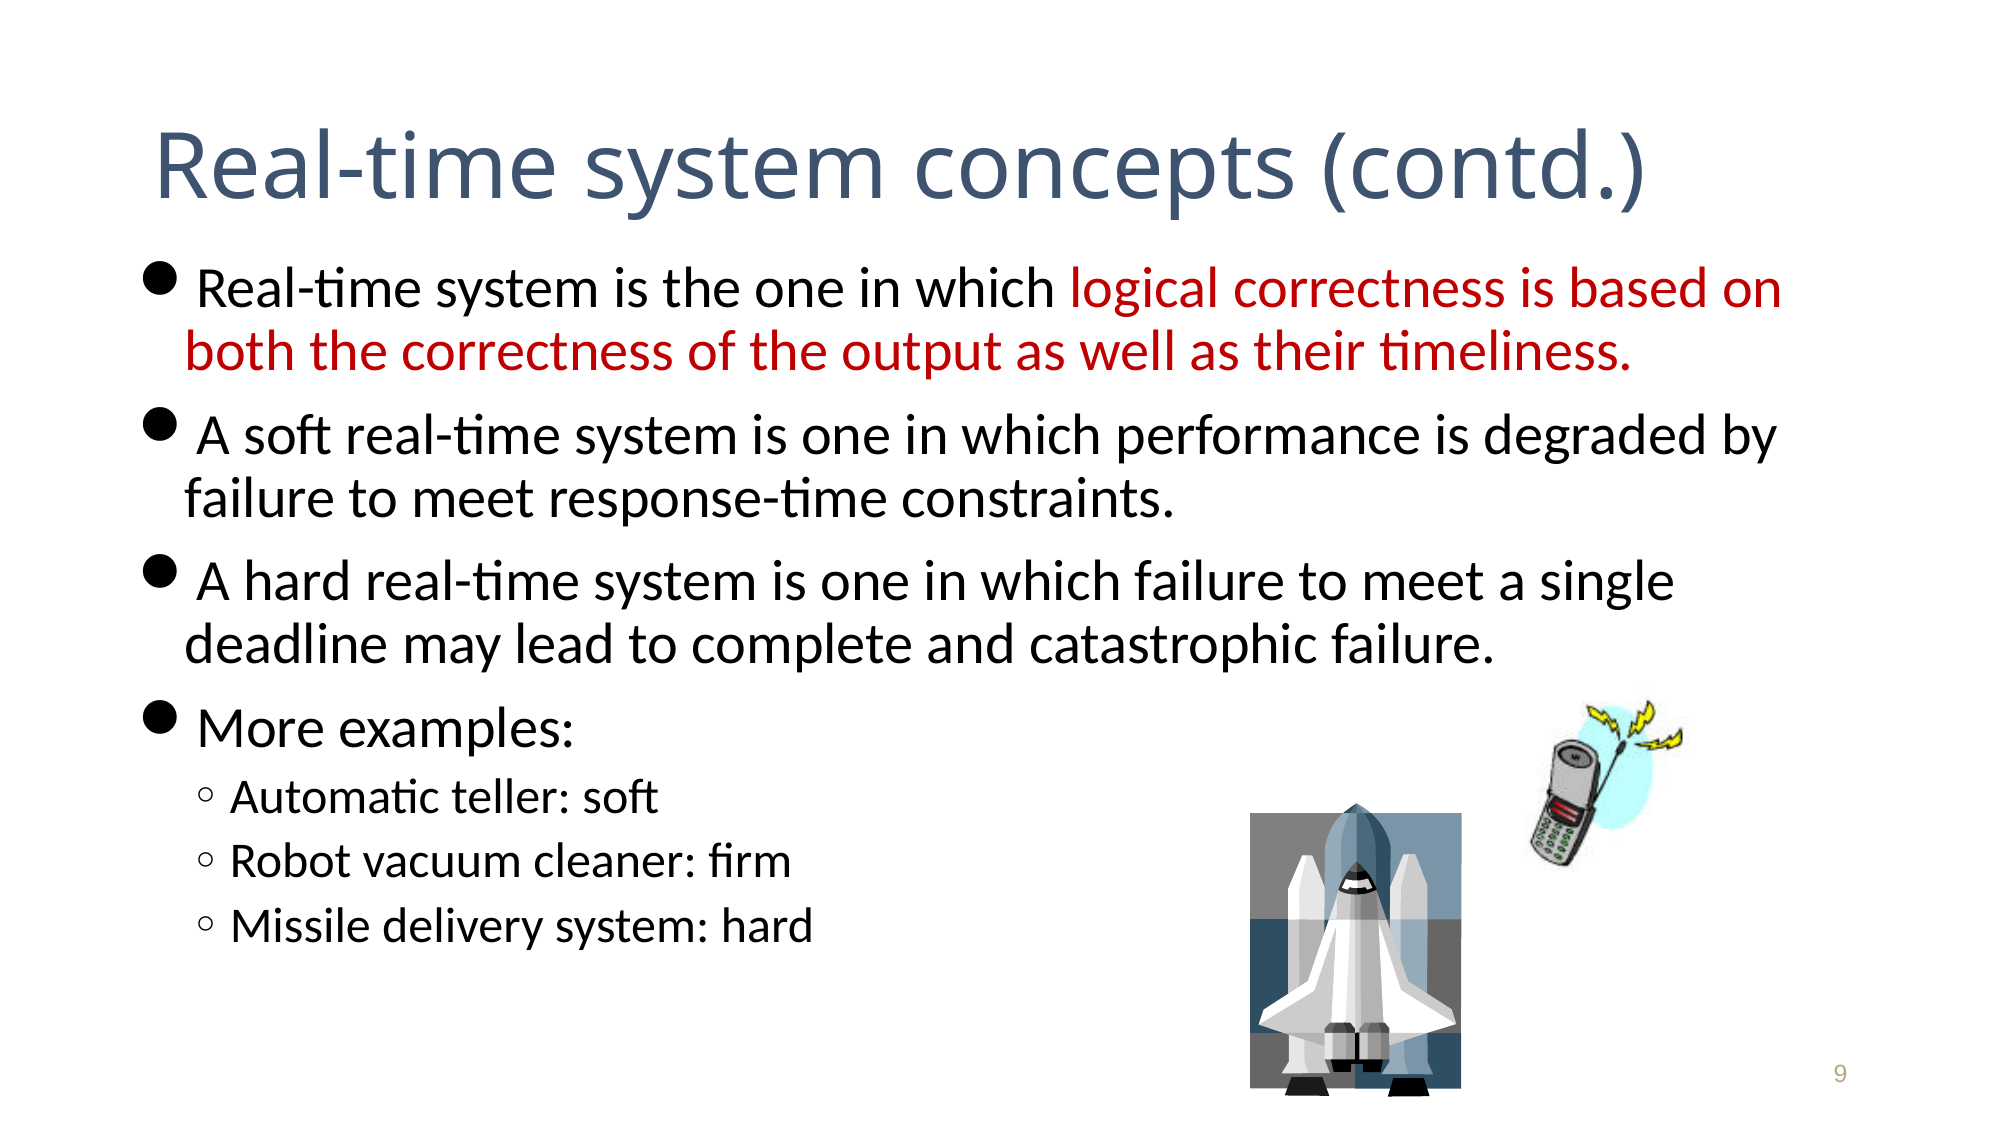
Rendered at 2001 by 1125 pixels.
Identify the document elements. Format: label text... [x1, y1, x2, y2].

picture [1249, 799, 1466, 1100]
list Real-time system is the one in which logical correctness is based on both the correctness of the output as well as their timeliness. A soft real-time system is one in which performance is degraded by failure to meet response-time constraints. A hard real-time system is one in which failure to meet a single deadline may lead to complete and catastrophic failure. More examples: Automatic teller: soft Robot vacuum cleaner: firm Missile delivery system: hard [109, 249, 1809, 1103]
slide_number 9 [1412, 1042, 1863, 1103]
title Real-time system concepts (contd.) [137, 59, 1863, 278]
picture [1524, 687, 1690, 875]
